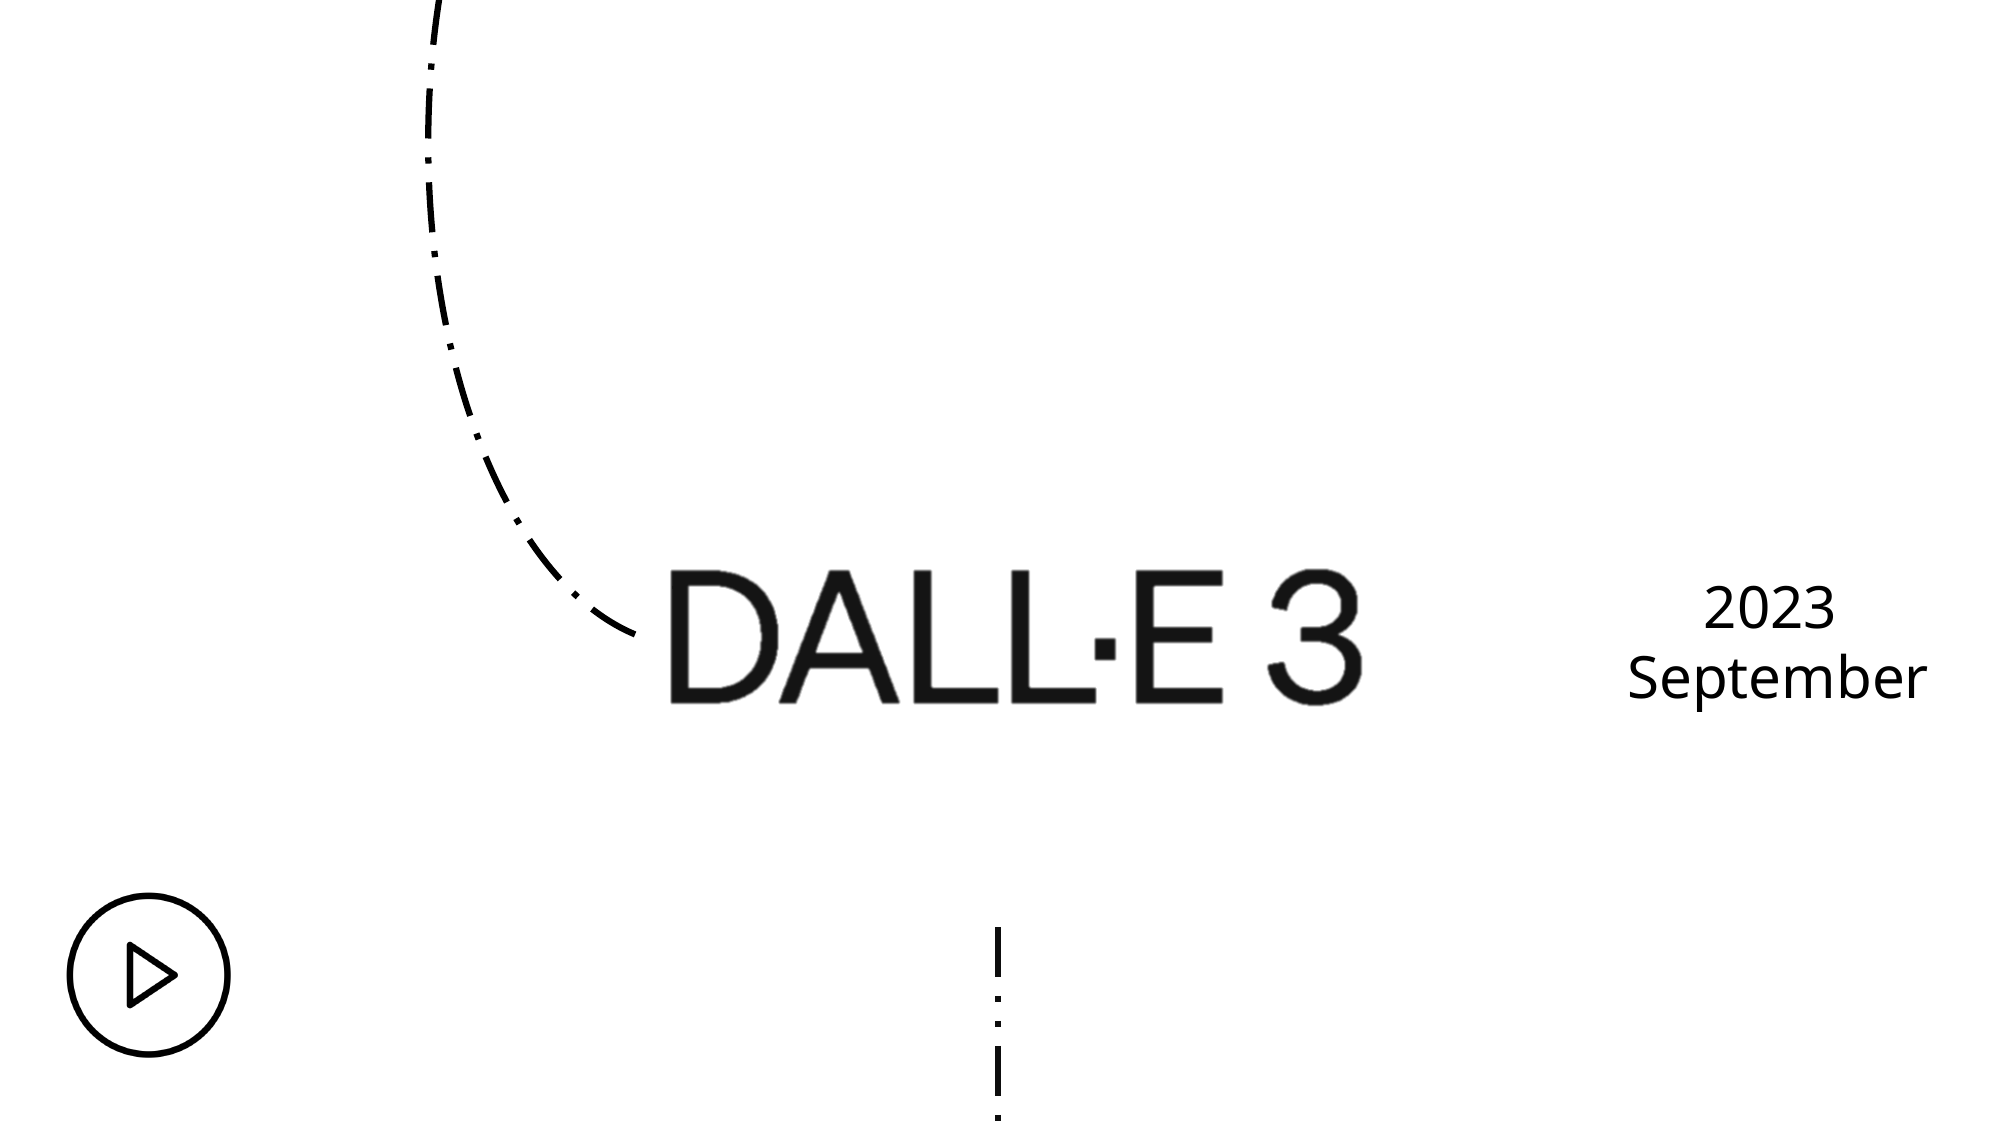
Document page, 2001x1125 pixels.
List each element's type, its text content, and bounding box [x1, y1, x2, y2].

text_box 2023 September [1560, 562, 1997, 718]
text_box [427, 0, 691, 635]
picture [634, 294, 1560, 755]
picture [59, 885, 239, 1065]
